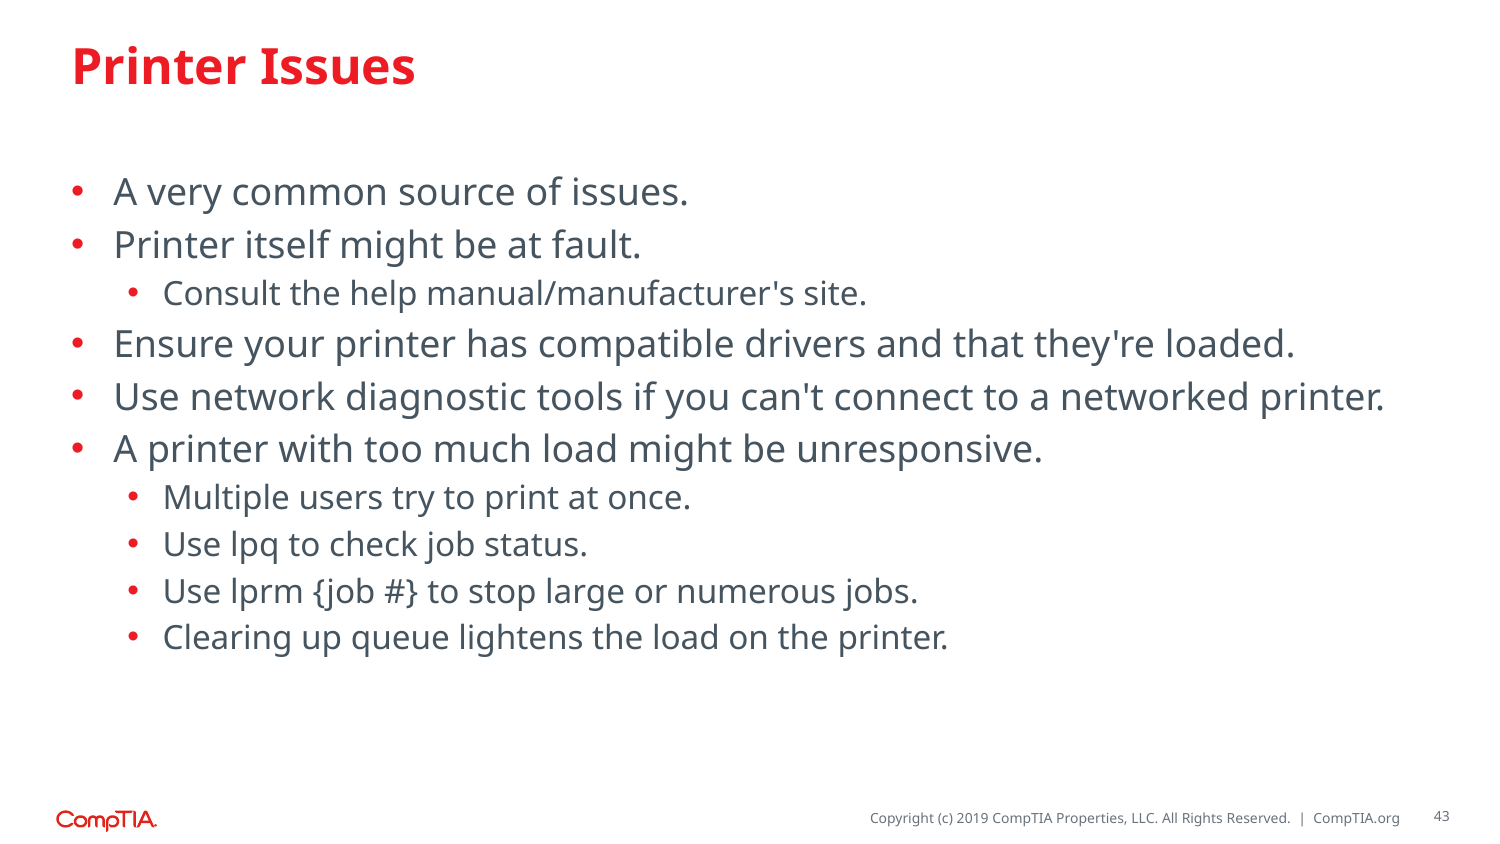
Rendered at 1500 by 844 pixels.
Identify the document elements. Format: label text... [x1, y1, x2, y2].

slide_number 43 [1407, 800, 1450, 835]
list A very common source of issues. Printer itself might be at fault. Consult the help manual/manufacturer's site. Ensure your printer has compatible drivers and that they're loaded. Use network diagnostic tools if you can't connect to a networked printer. A printer with too much load might be unresponsive. Multiple users try to print at once. Use lpq to check job status. Use lprm {job #} to stop large or numerous jobs. Clearing up queue lightens the load on the printer. [56, 160, 1444, 746]
title Printer Issues [56, 12, 1444, 117]
